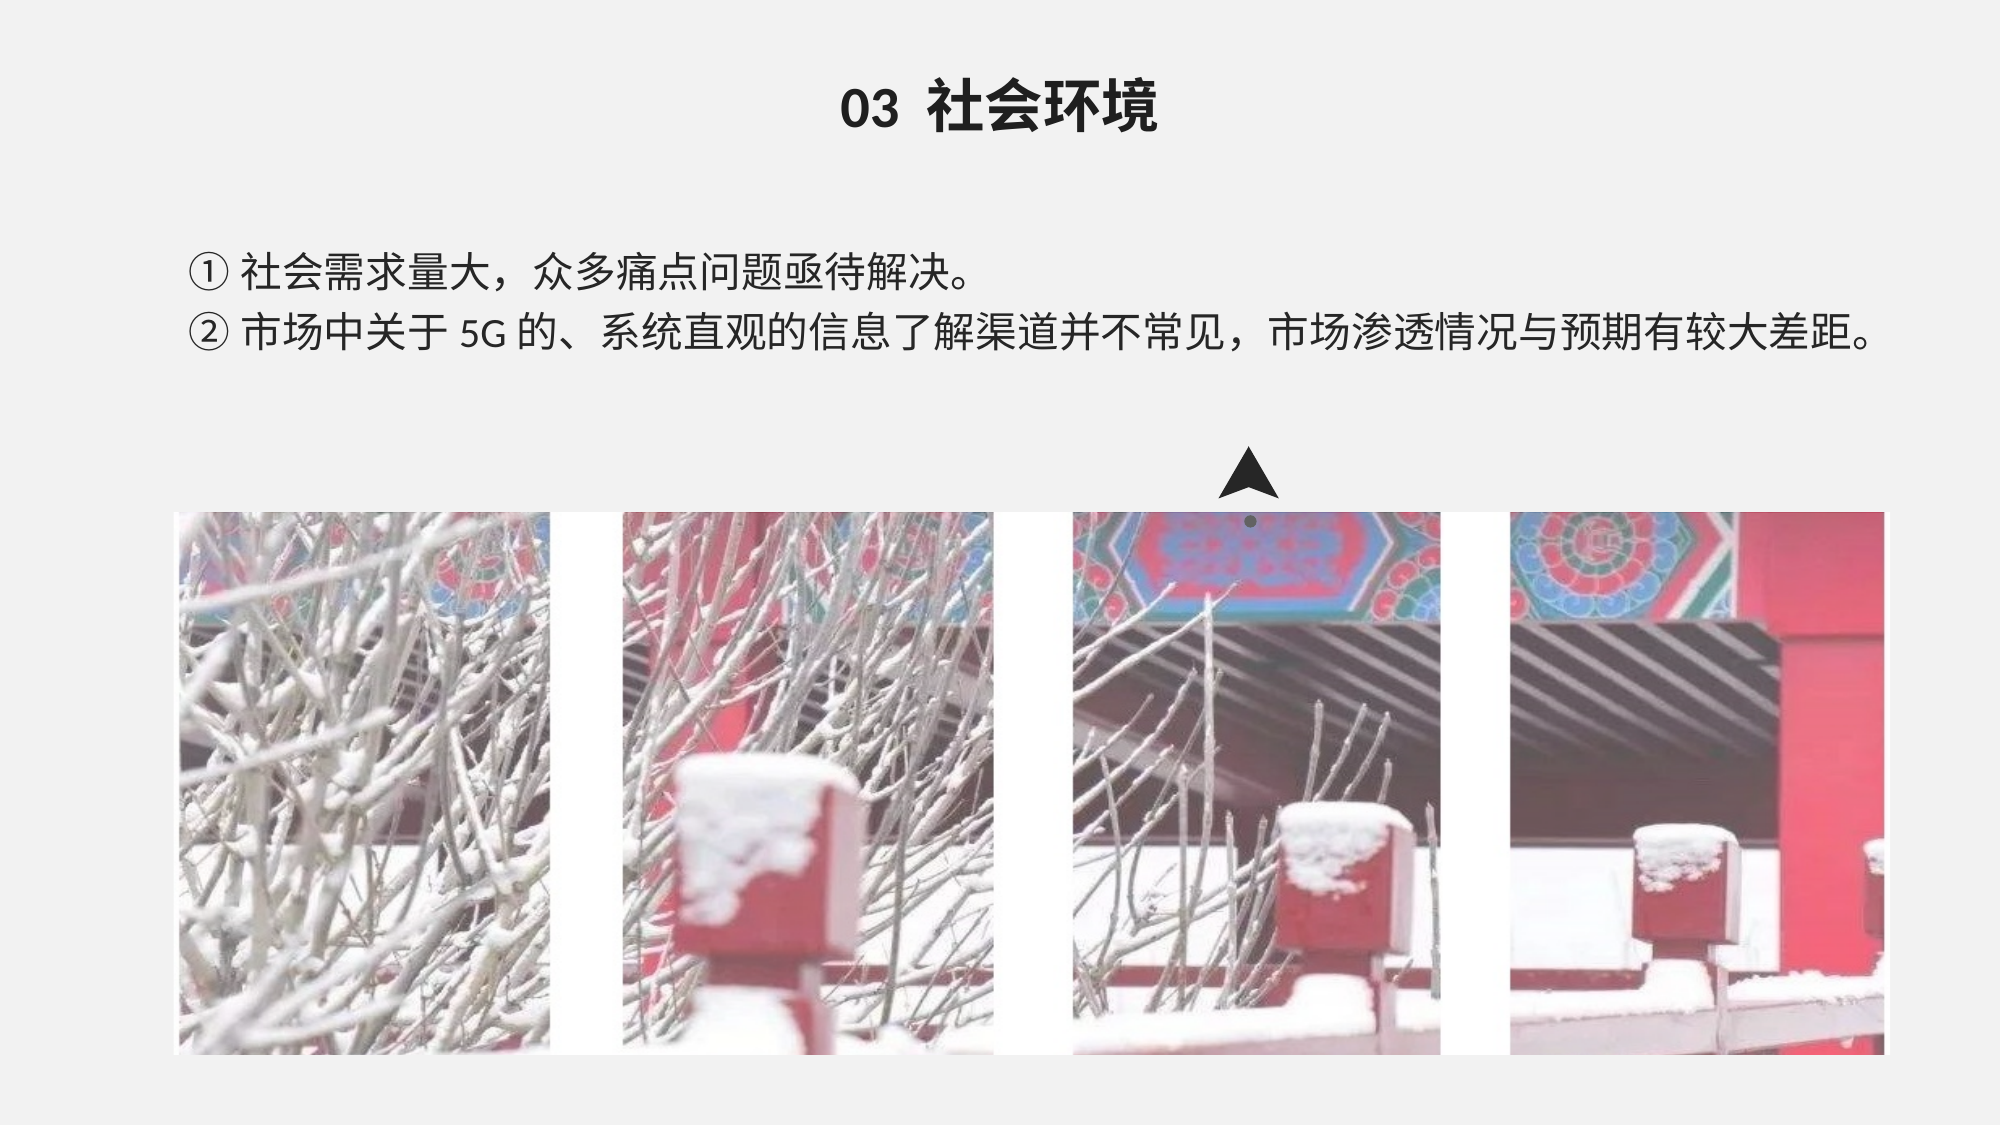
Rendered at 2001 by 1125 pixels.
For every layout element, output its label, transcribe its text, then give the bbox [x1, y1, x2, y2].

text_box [1218, 446, 1279, 528]
text_box ①社会需求量大，众多痛点问题亟待解决。 ②市场中关于5G的、系统直观的信息了解渠道并不常见，市场渗透情况与预期有较大差距。 [173, 228, 1891, 364]
picture [173, 512, 1891, 1055]
text_box 03 社会环境 [781, 61, 1219, 147]
